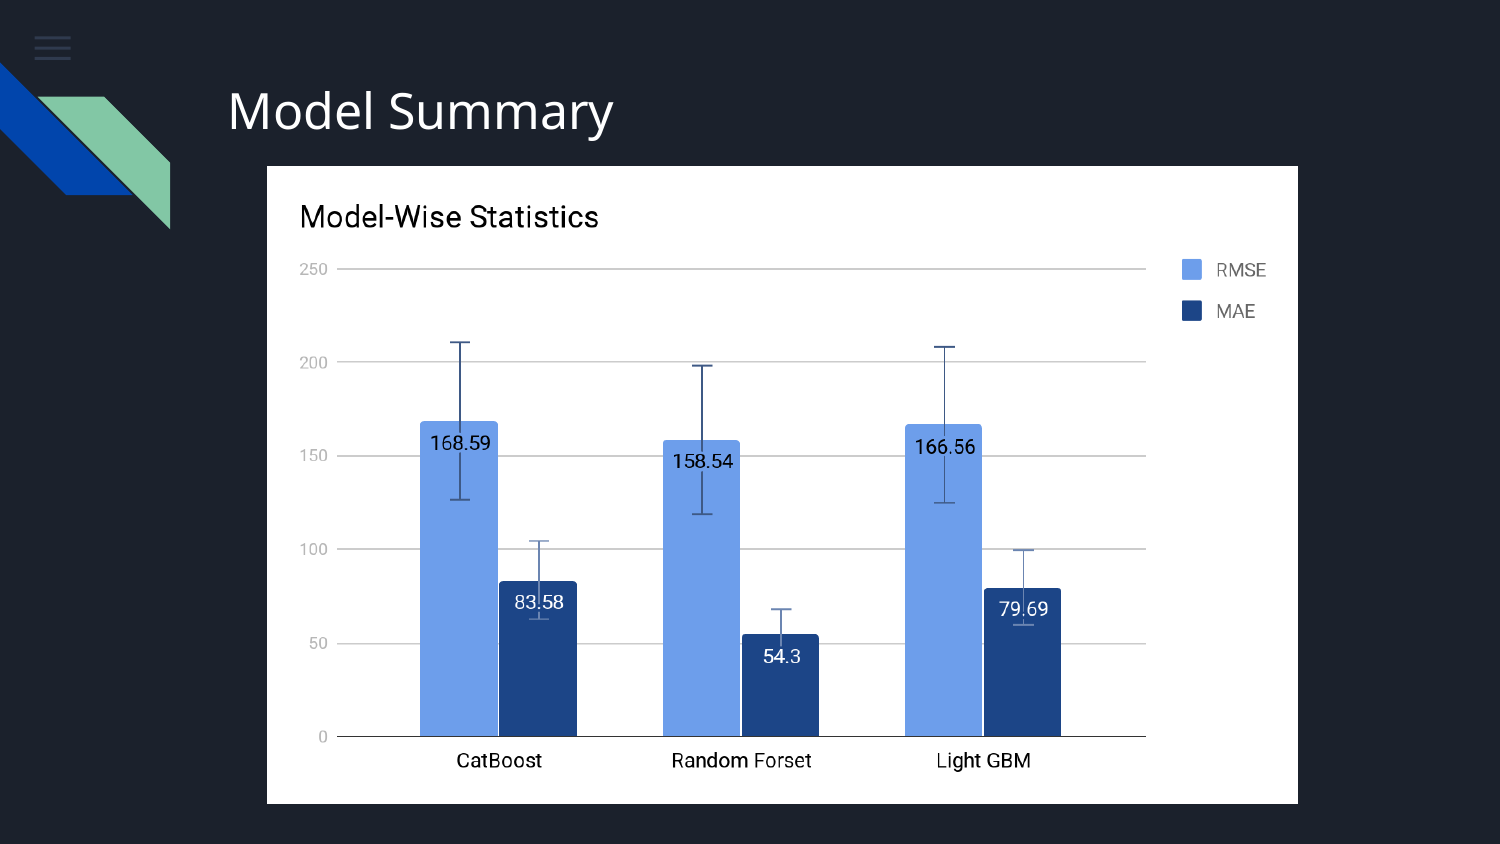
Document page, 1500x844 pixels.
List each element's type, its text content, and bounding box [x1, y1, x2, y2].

title Model Summary [212, 64, 836, 310]
picture [267, 166, 1298, 804]
